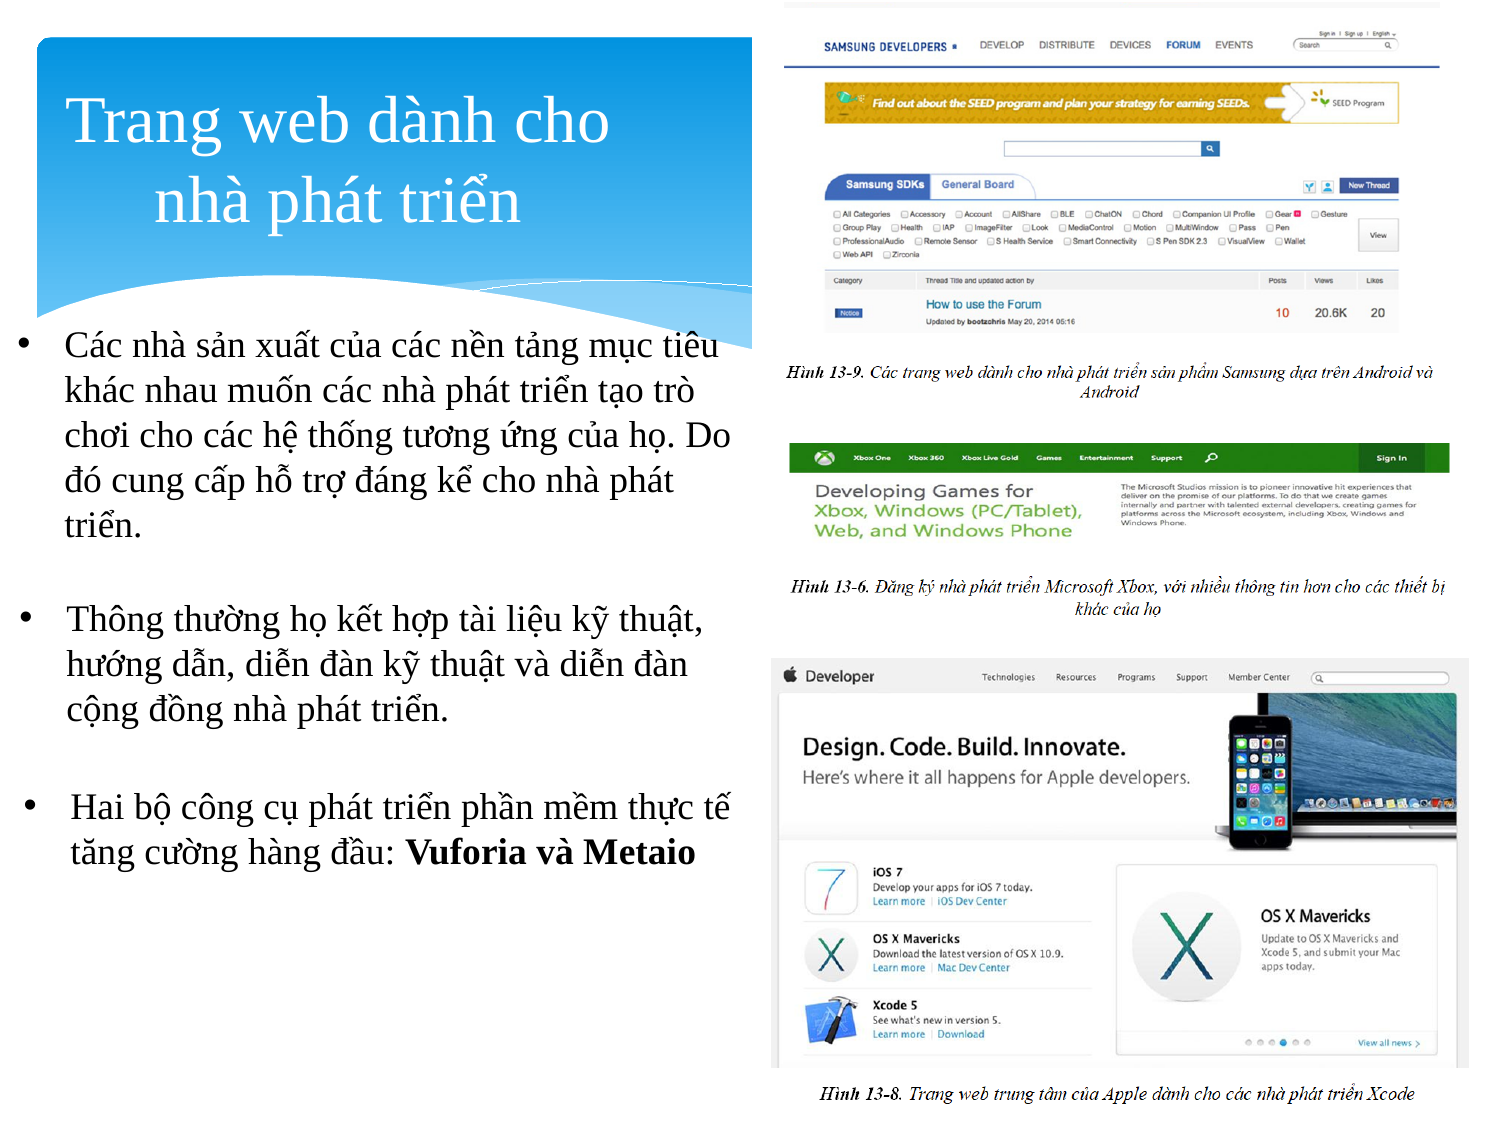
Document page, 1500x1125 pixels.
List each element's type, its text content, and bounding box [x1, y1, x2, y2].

picture [752, 2, 1500, 422]
text_box Hai bộ công cụ phát triển phần mềm thực tế tăng cường hàng đầu: Vuforia và Metaio [8, 774, 746, 880]
title Trang web dành cho nhà phát triển [24, 62, 653, 250]
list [737, 399, 1500, 638]
text_box Thông thường họ kết hợp tài liệu kỹ thuật, hướng dẫn, diễn đàn kỹ thuật và diễn đàn cộng đồng nhà phát triển. [4, 586, 746, 737]
text_box Các nhà sản xuất của các nền tảng mục tiêu khác nhau muốn các nhà phát triển tạo trò chơi cho các hệ thống tương ứng của họ. Do đó cung cấp hỗ trợ đáng kể cho nhà phát triển. [2, 312, 746, 553]
picture [752, 637, 1500, 1125]
